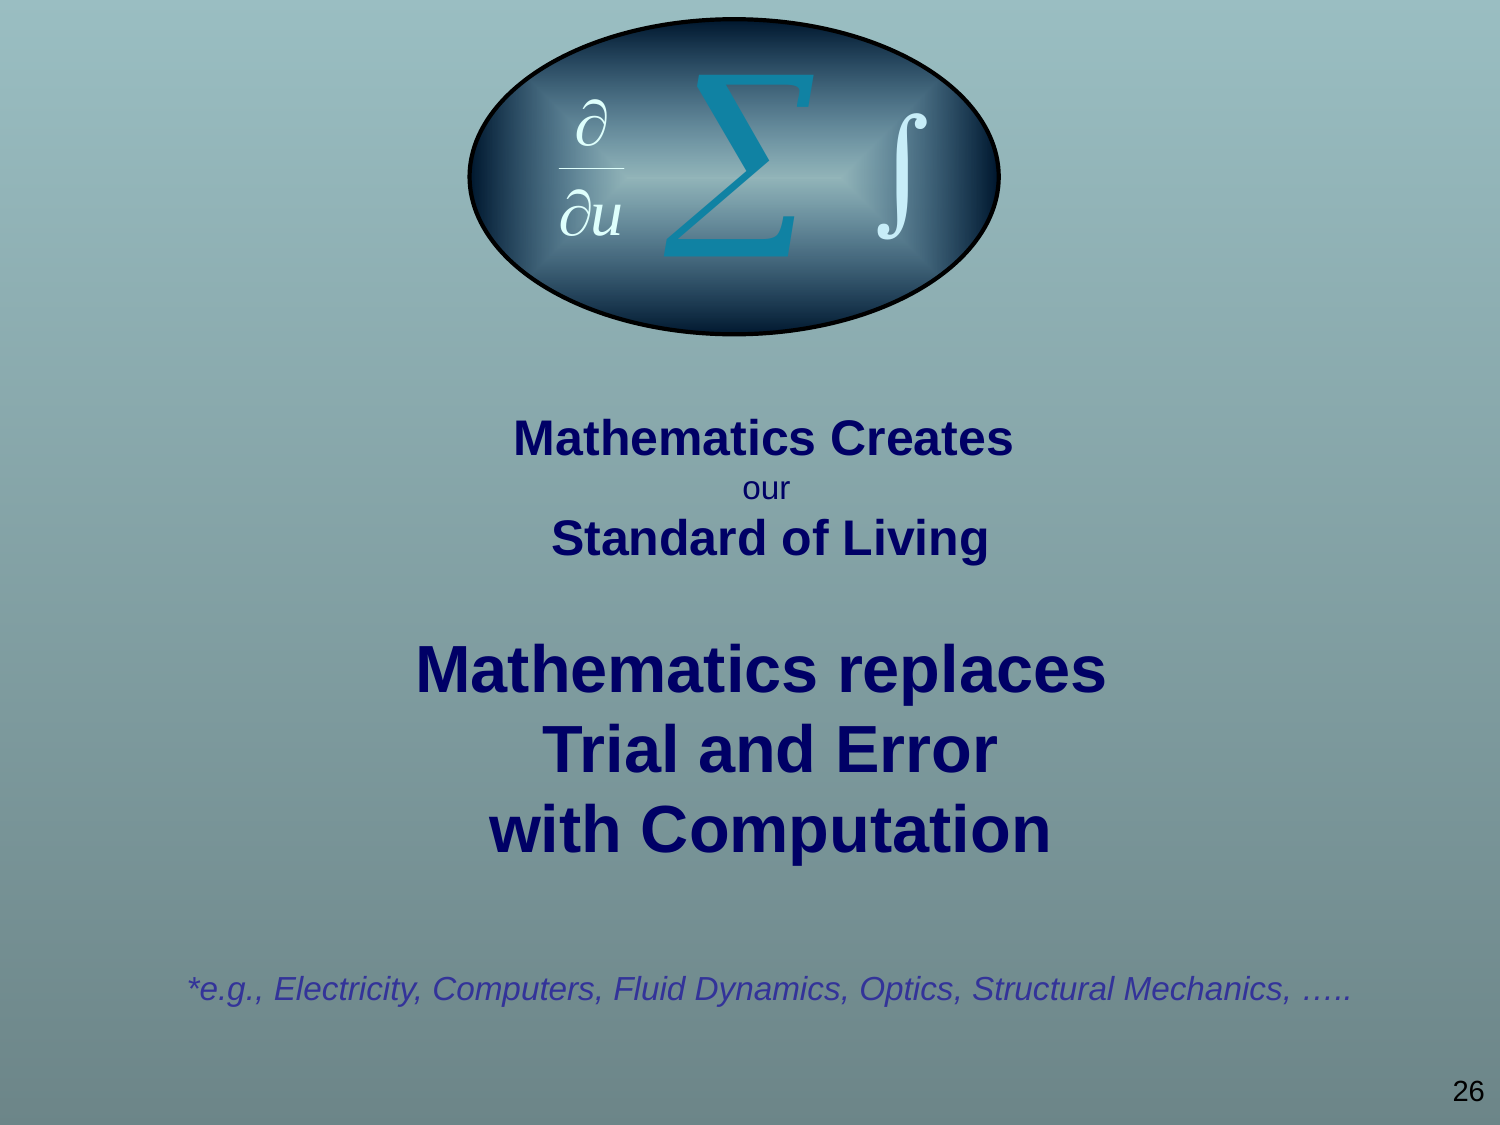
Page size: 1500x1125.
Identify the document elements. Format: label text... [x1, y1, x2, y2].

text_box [469, 18, 999, 335]
slide_number 26 [1415, 1064, 1500, 1125]
text_box Mathematics Creates our Standard of Living Mathematics replaces Trial and Error with Computation *e.g., Electricity, Computers, Fluid Dynamics, Optics, Structural Mechanics, ….. [20, 398, 1500, 1015]
